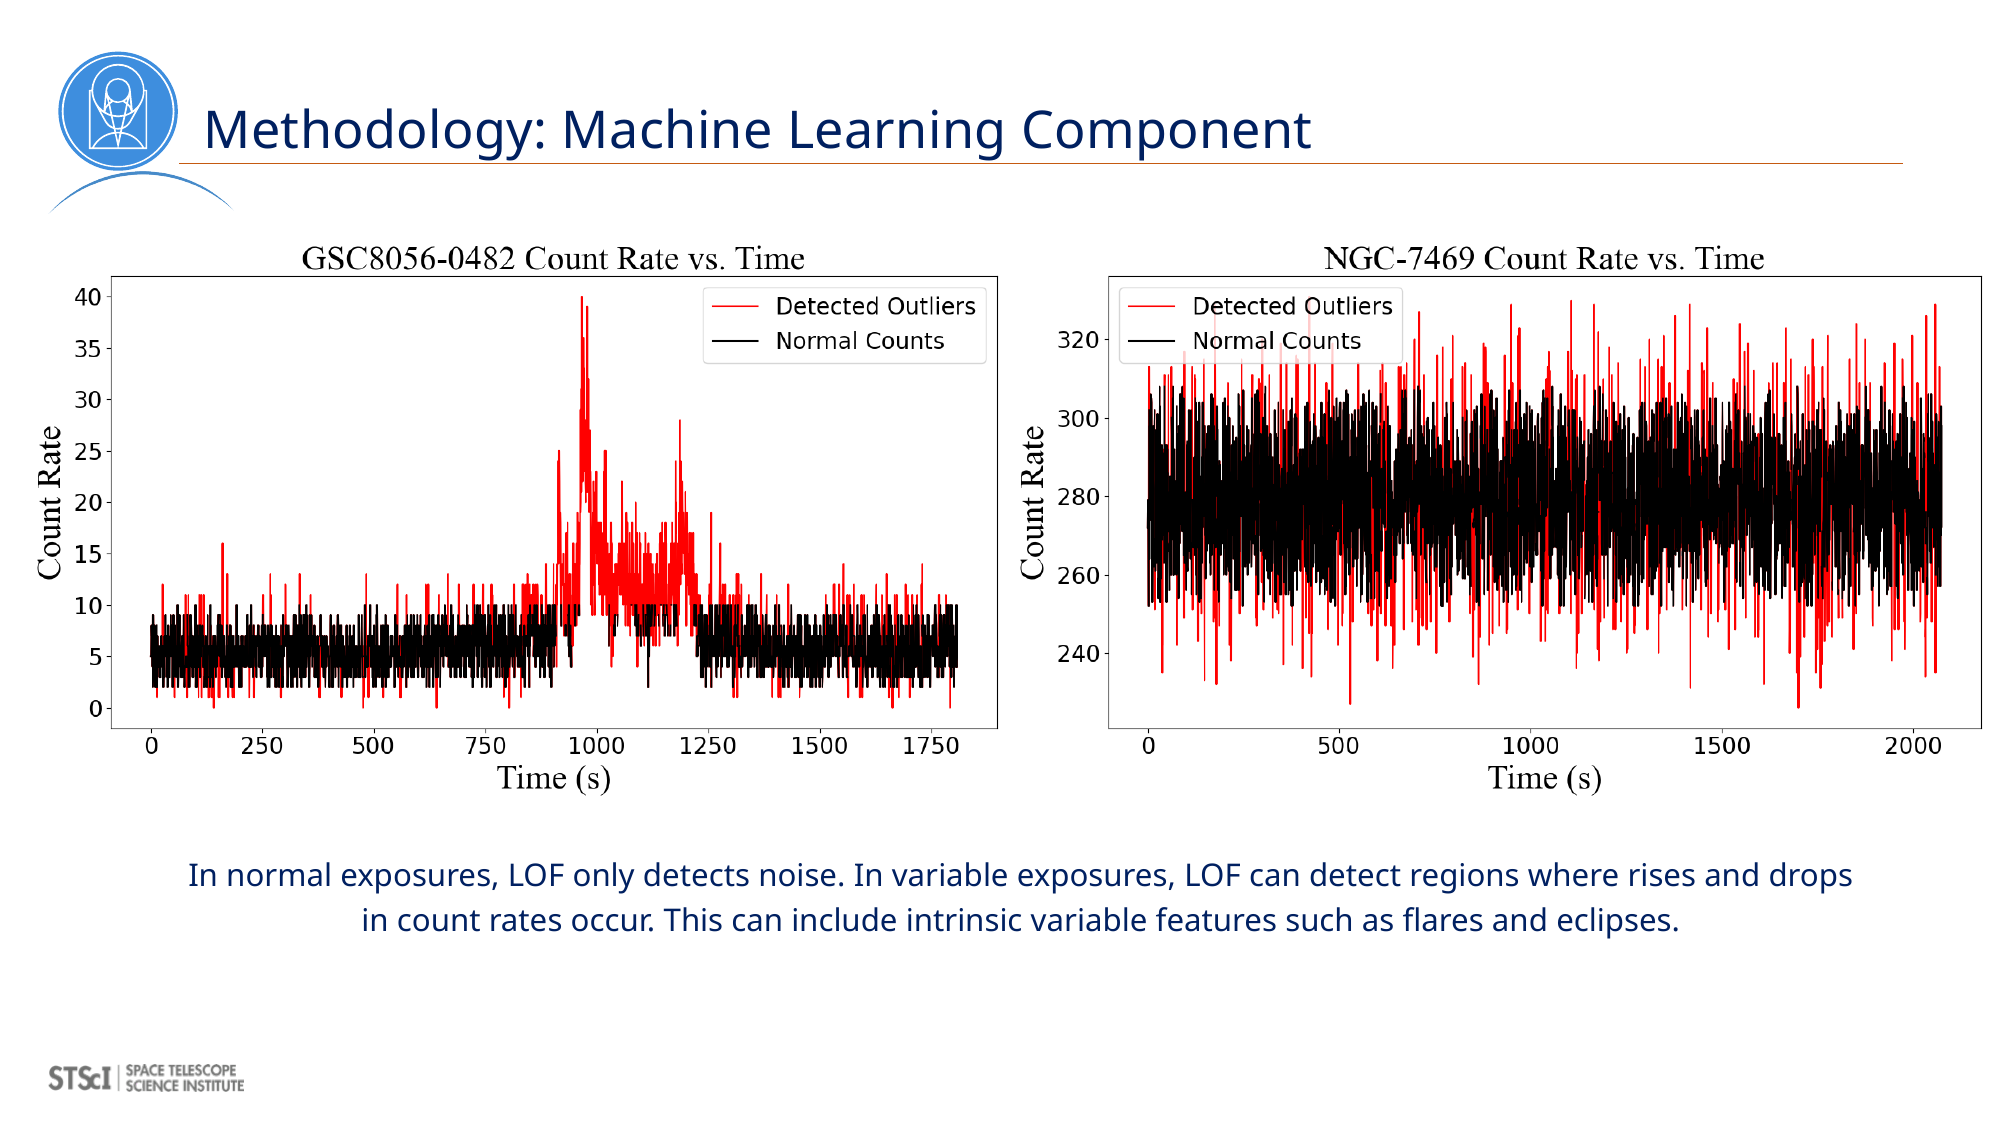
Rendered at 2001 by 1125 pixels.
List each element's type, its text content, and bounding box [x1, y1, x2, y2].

list In normal exposures, LOF only detects noise. In variable exposures, LOF can detect regions where rises and drops in count rates occur. This can include intrinsic variable features such as flares and eclipses. [167, 840, 1877, 1018]
picture [25, 232, 1993, 807]
picture [48, 1064, 244, 1092]
title Methodology: Machine Learning Component [188, 96, 1903, 199]
picture [48, 171, 234, 214]
